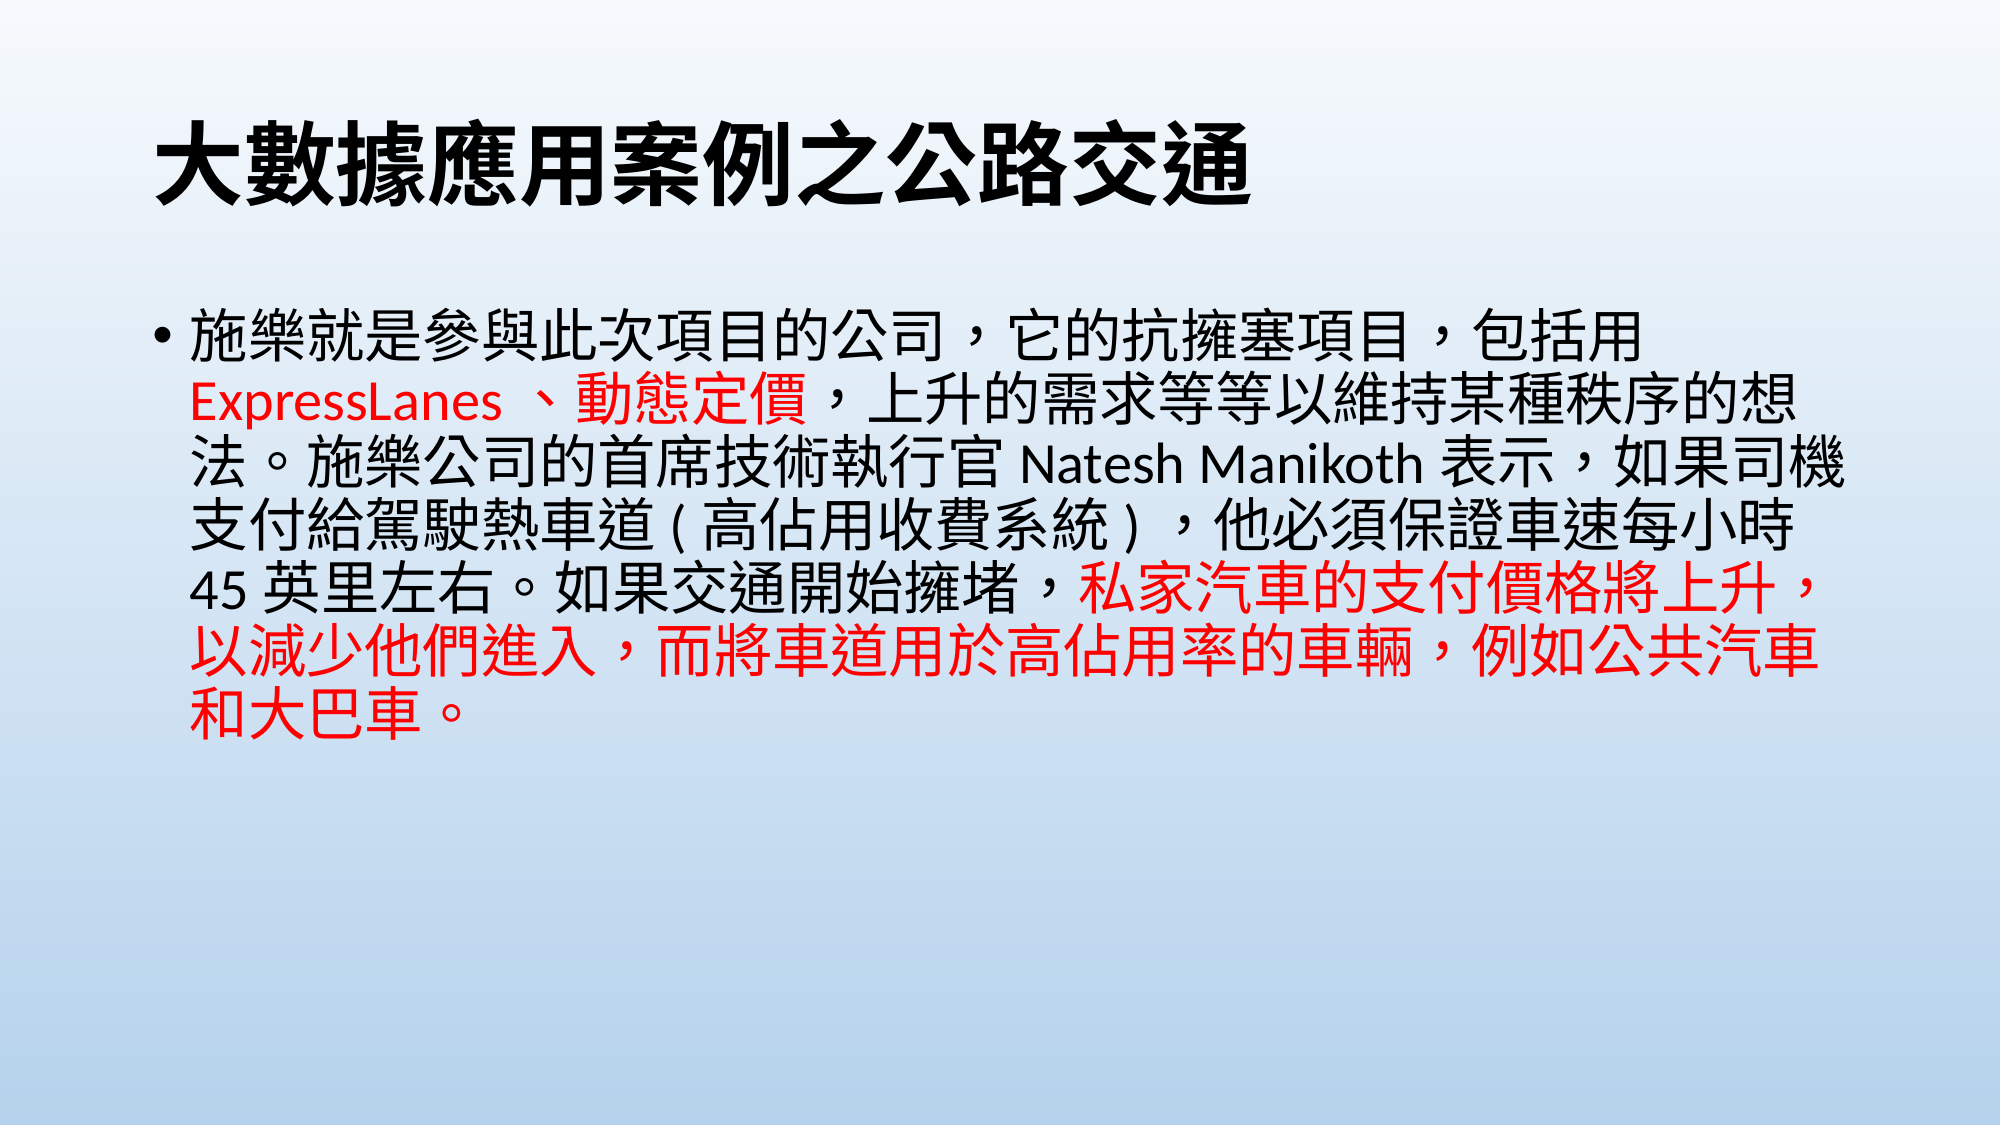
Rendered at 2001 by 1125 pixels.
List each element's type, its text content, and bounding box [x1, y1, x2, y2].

title 大數據應用案例之公路交通 [137, 59, 1863, 278]
list 施樂就是參與此次項目的公司，它的抗擁塞項目，包括用ExpressLanes、動態定價，上升的需求等等以維持某種秩序的想法。施樂公司的首席技術執行官Natesh Manikoth表示，如果司機支付給駕駛熱車道(高佔用收費系統)，他必須保證車速每小時45英里左右。如果交通開始擁堵，私家汽車的支付價格將上升，以減少他們進入，而將車道用於高佔用率的車輛，例如公共汽車和大巴車。 [137, 299, 1863, 1014]
